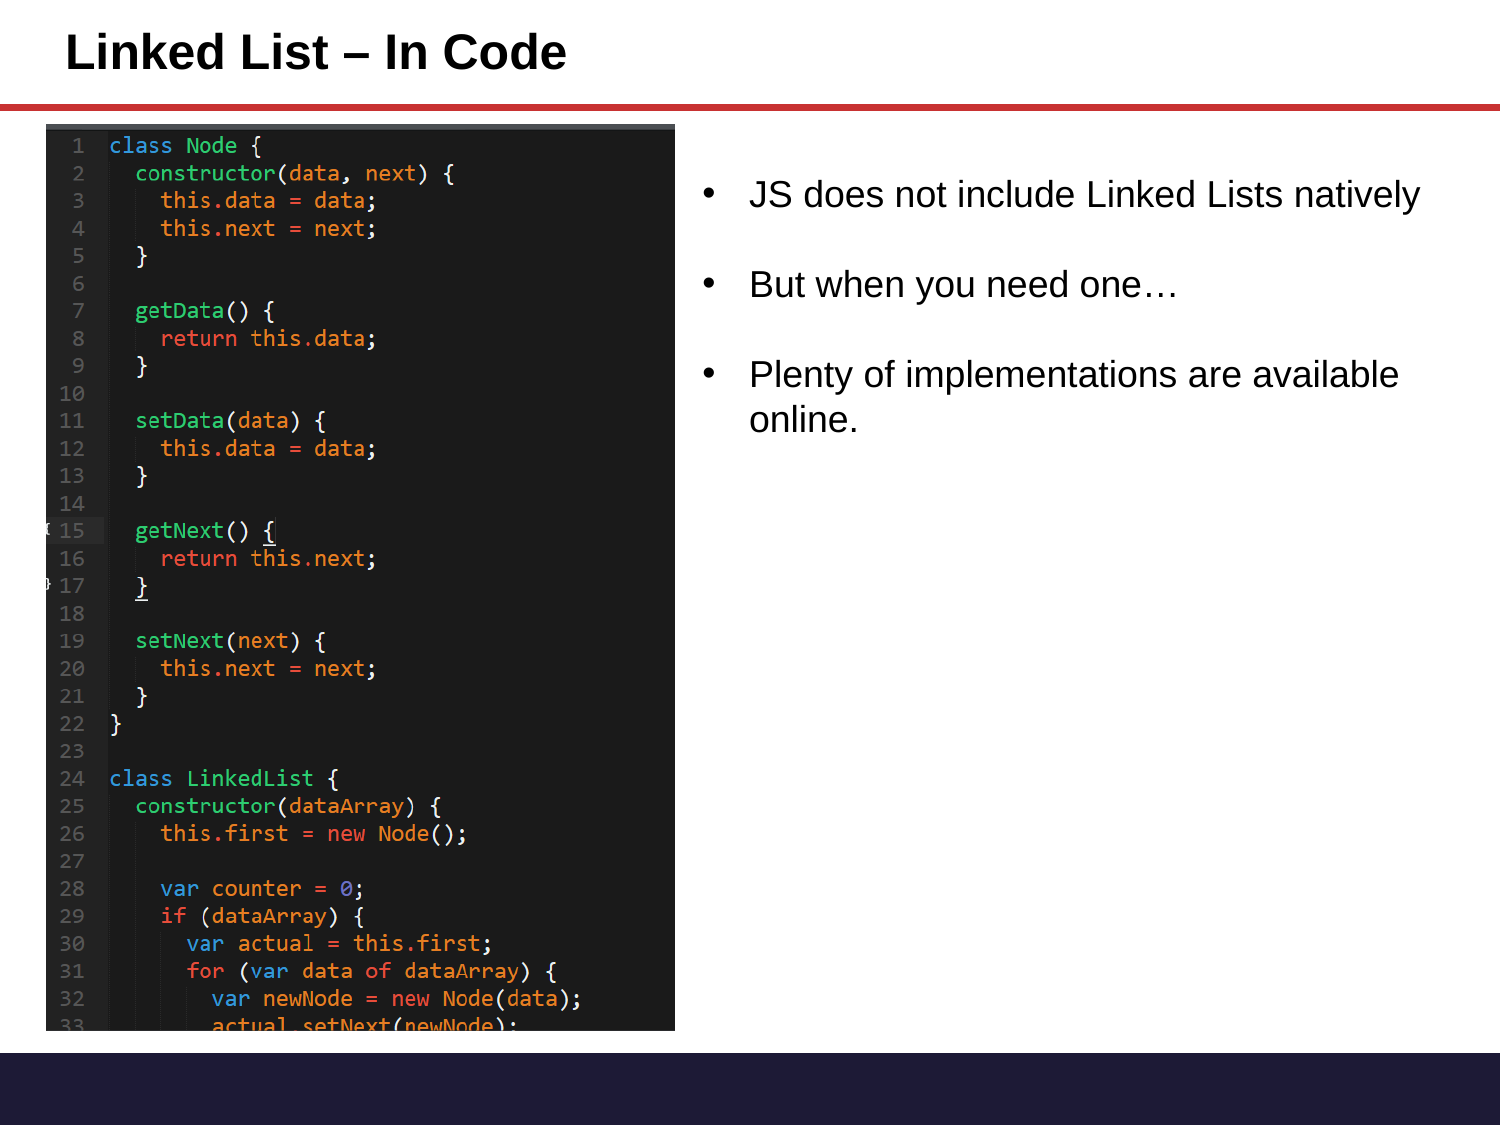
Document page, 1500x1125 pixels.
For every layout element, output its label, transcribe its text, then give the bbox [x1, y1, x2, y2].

text_box JS does not include Linked Lists natively But when you need one… Plenty of implementations are available online. [687, 162, 1475, 493]
picture [45, 124, 675, 1031]
title Linked List – In Code [50, 0, 1425, 108]
